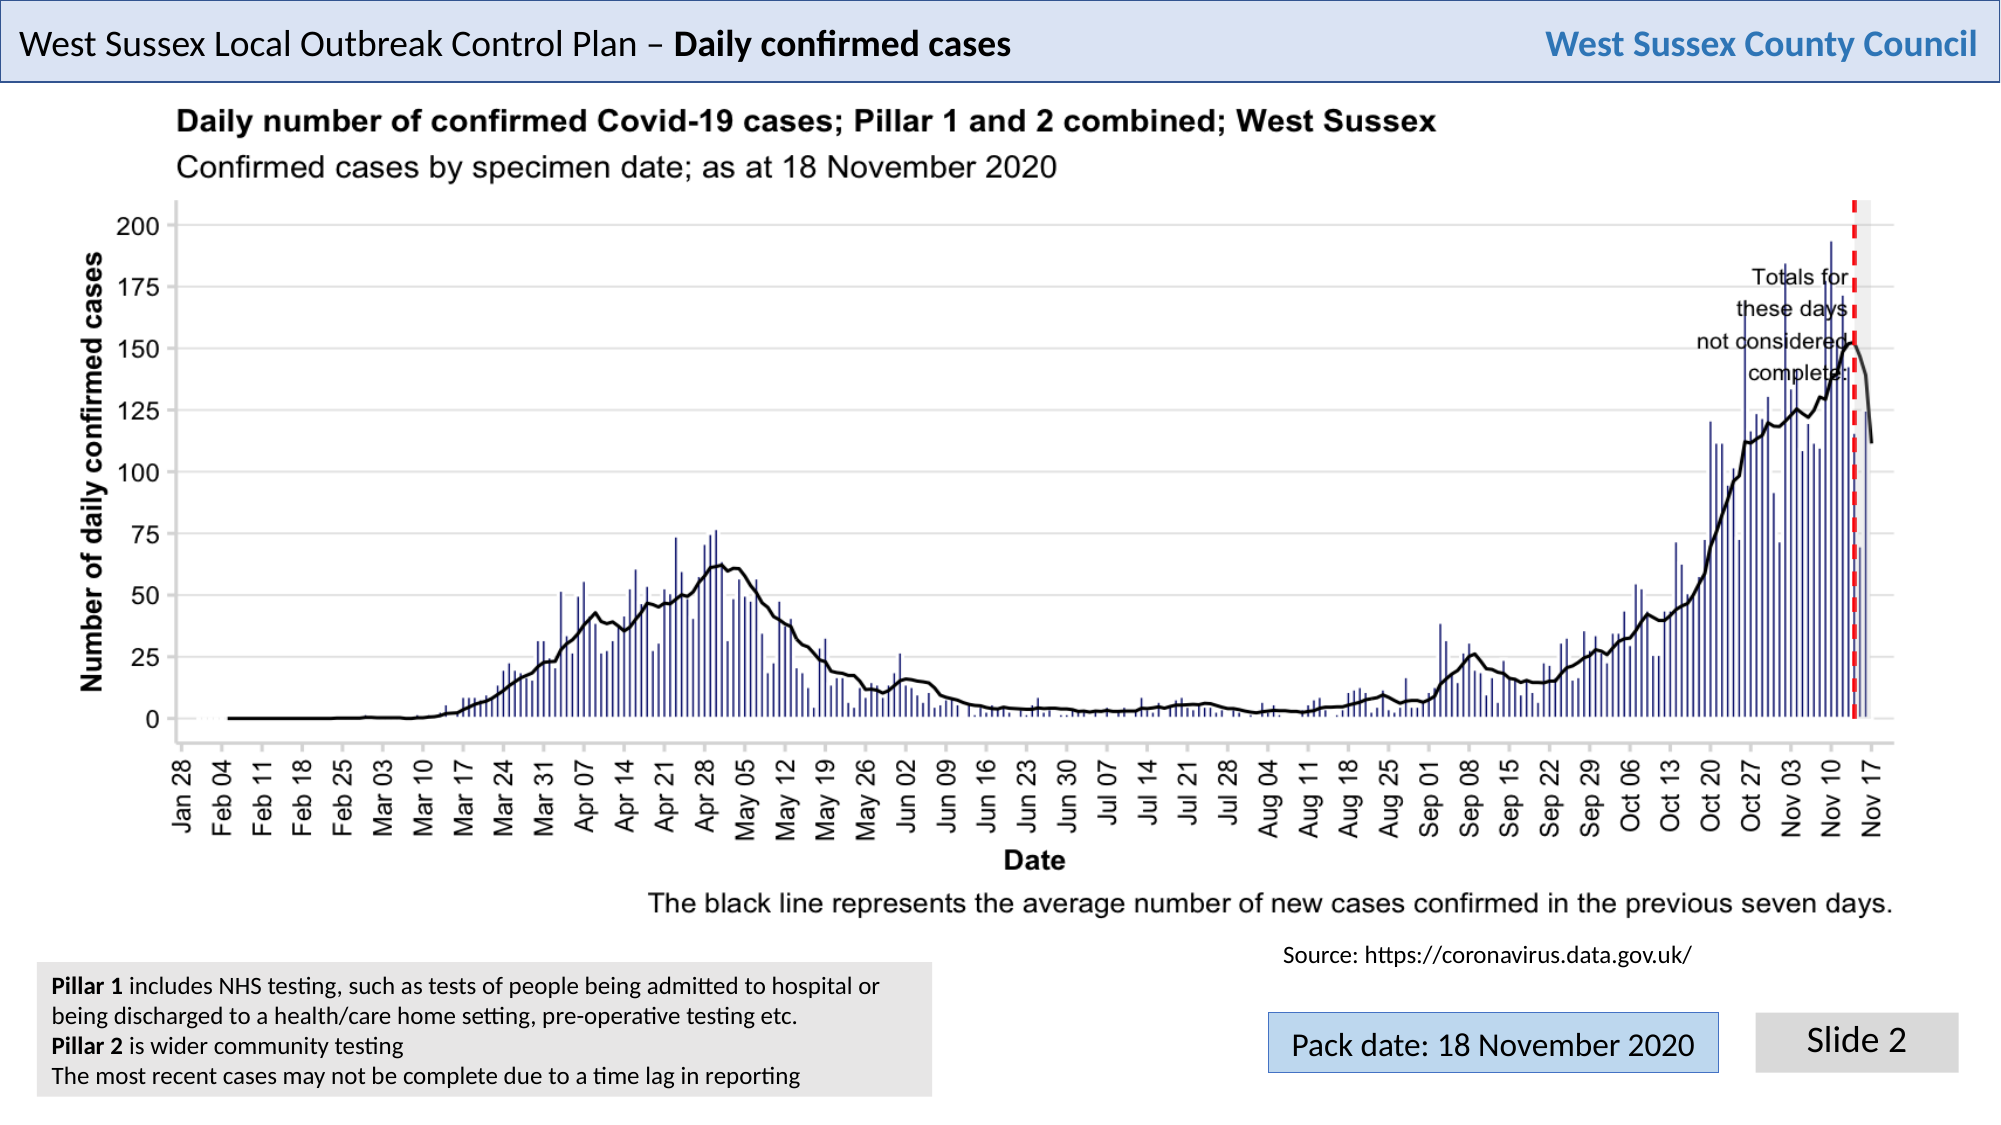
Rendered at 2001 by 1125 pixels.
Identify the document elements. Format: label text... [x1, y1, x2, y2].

picture [63, 91, 1912, 935]
list Source: https://coronavirus.data.gov.uk/ [1268, 935, 1912, 995]
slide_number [1268, 1012, 1719, 1073]
list Slide 2 [1755, 1012, 1959, 1073]
